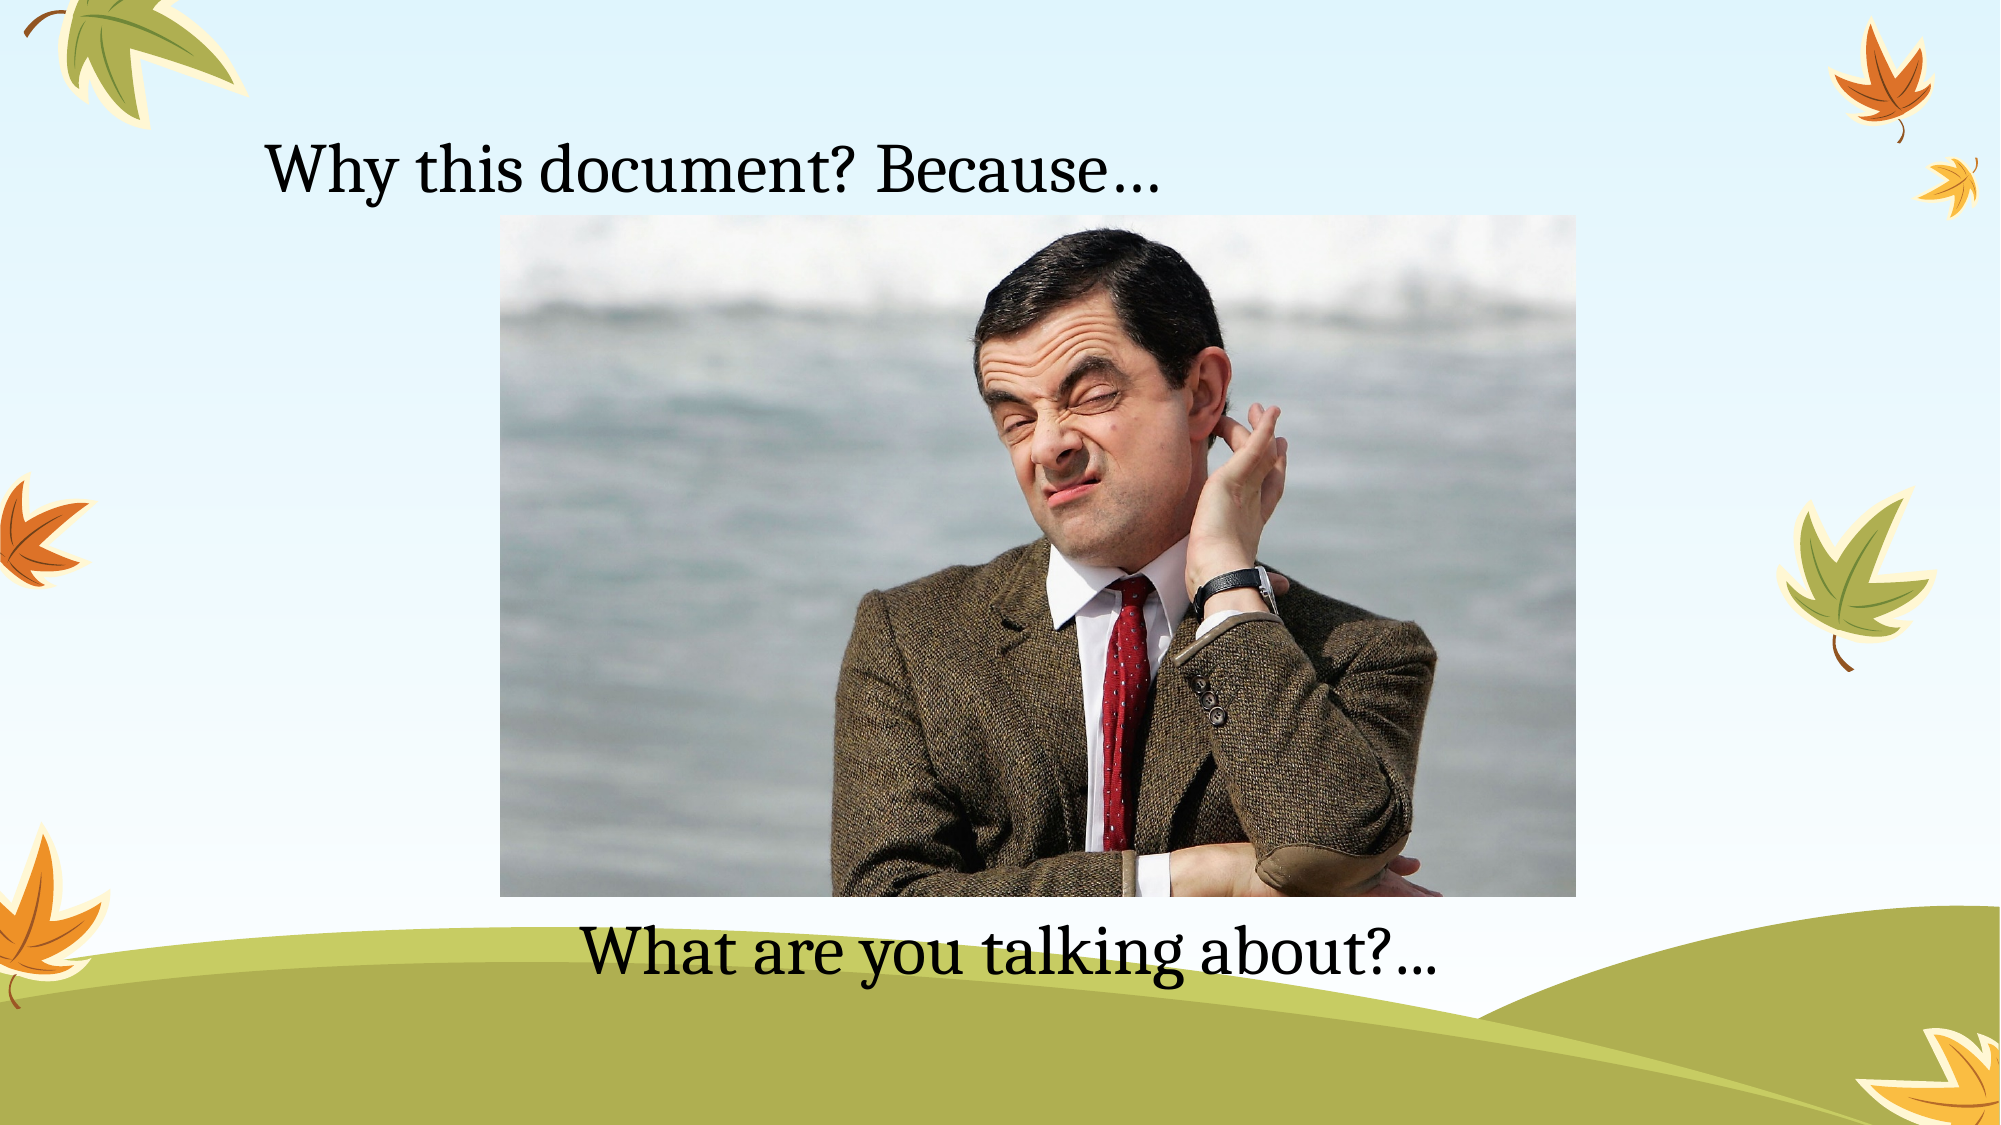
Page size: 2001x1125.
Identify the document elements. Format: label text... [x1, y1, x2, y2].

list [500, 215, 1576, 897]
text_box What are you talking about?... [564, 795, 2000, 998]
title Why this document? Because… [249, 12, 1749, 216]
